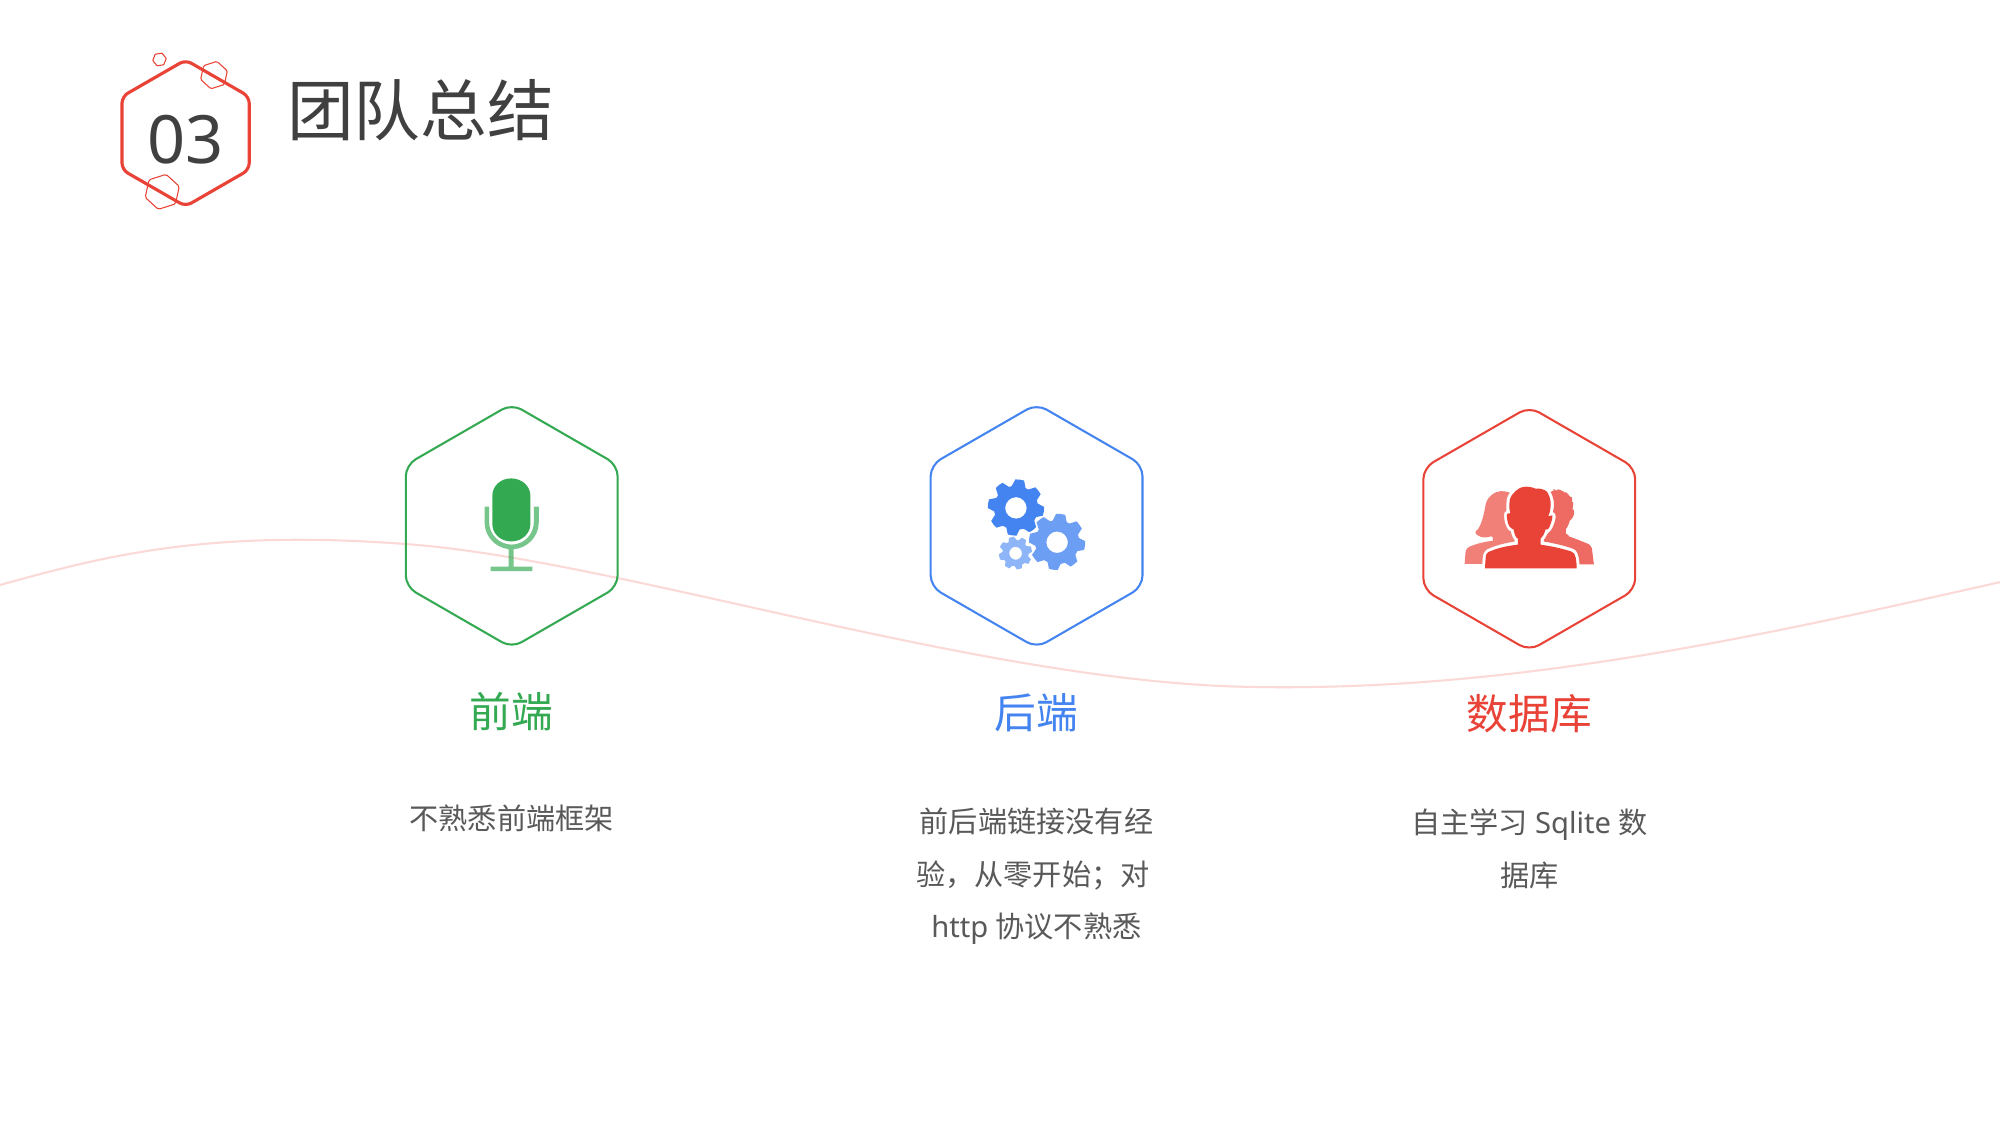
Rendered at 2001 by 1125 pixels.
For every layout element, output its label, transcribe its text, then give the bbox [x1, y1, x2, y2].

text_box [405, 407, 618, 645]
text_box 团队总结 [272, 61, 723, 156]
text_box [0, 538, 408, 587]
text_box [136, 61, 208, 88]
text_box [152, 53, 167, 66]
text_box [616, 577, 2000, 689]
text_box [930, 407, 1143, 645]
text_box 前端 [440, 678, 583, 744]
text_box [200, 61, 228, 89]
text_box 数据库 [1421, 680, 1637, 746]
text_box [987, 479, 1086, 570]
text_box [217, 82, 235, 88]
text_box [145, 174, 179, 209]
text_box 03 [116, 88, 255, 184]
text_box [1464, 486, 1594, 569]
text_box 前后端链接没有经验，从零开始；对http协议不熟悉 [899, 778, 1174, 951]
text_box [177, 184, 225, 205]
text_box 不熟悉前端框架 [374, 775, 649, 843]
text_box [1423, 410, 1636, 648]
text_box 后端 [965, 679, 1108, 745]
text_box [484, 478, 539, 572]
text_box 自主学习Sqlite数据库 [1392, 779, 1667, 900]
